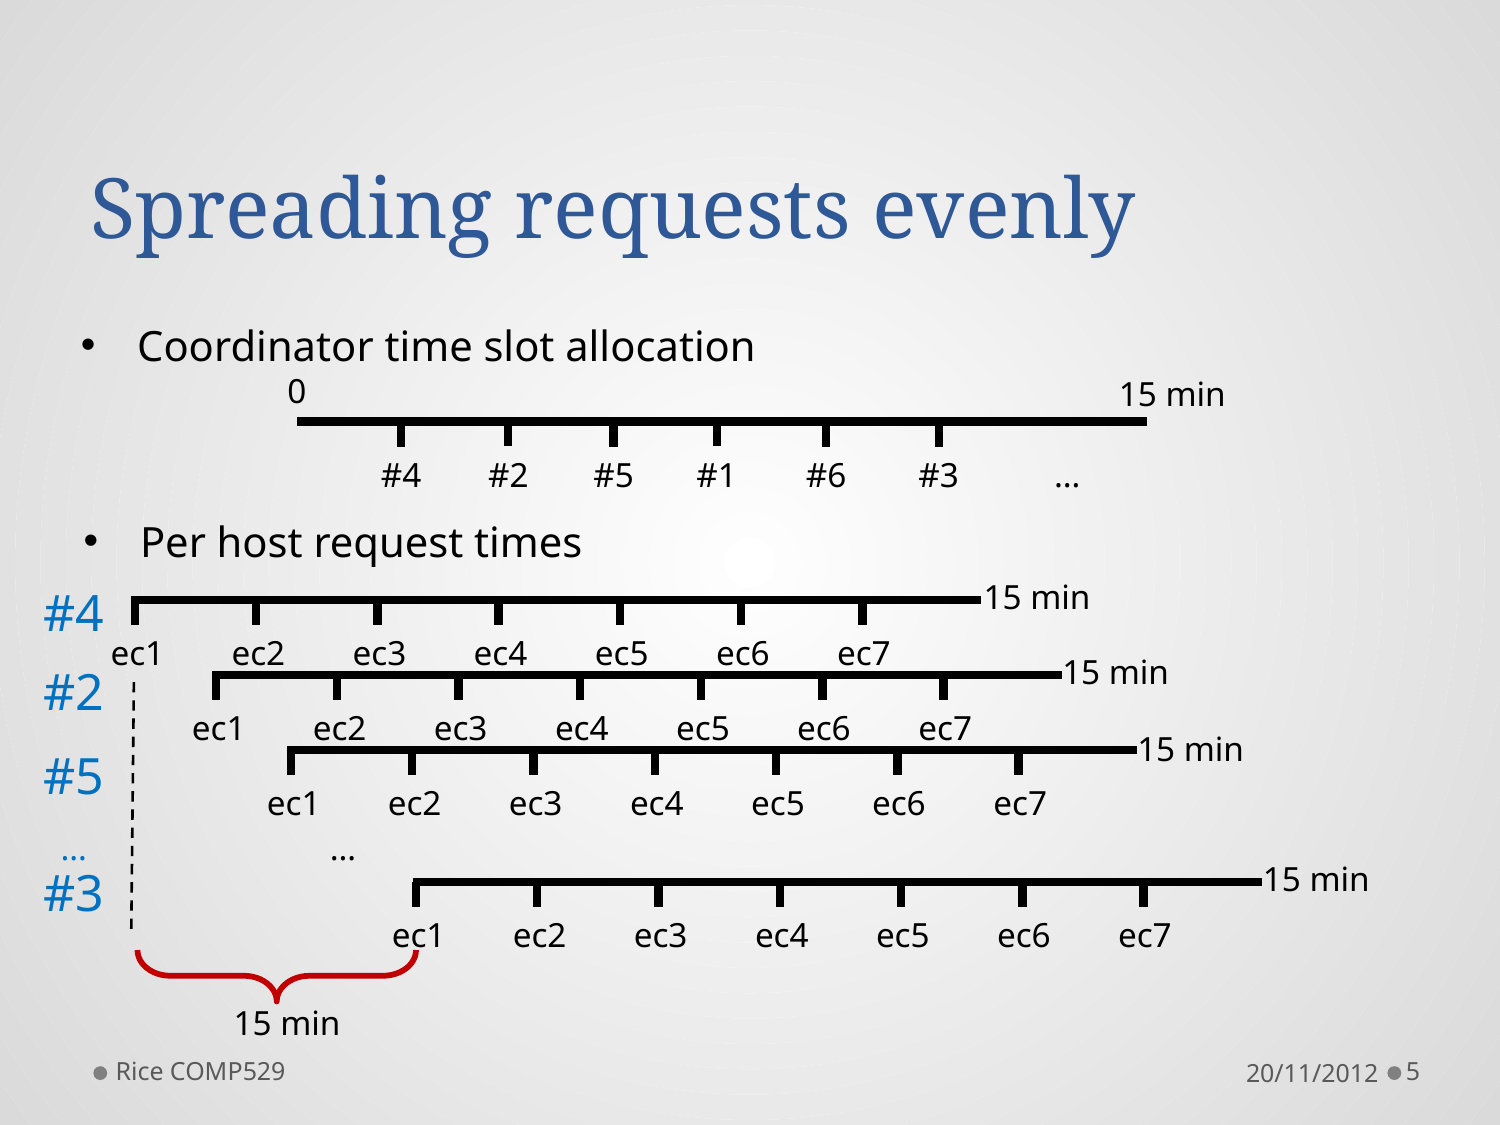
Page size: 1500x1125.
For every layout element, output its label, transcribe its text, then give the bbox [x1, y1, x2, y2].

footer Rice COMP529 [108, 1042, 688, 1103]
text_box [37, 569, 1101, 642]
text_box #4 [366, 446, 437, 502]
text_box #6 [791, 446, 862, 502]
text_box #5 [578, 446, 649, 502]
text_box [131, 971, 417, 1051]
list Coordinator time slot allocation [65, 311, 798, 379]
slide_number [1043, 1042, 1386, 1103]
title Spreading requests evenly [75, 0, 1425, 263]
slide_number 5 [1401, 1042, 1494, 1103]
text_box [37, 819, 1380, 963]
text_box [37, 643, 1179, 719]
text_box #1 [681, 446, 752, 502]
text_box Per host request times [68, 507, 800, 567]
text_box #2 [473, 446, 544, 502]
text_box 0 [272, 379, 322, 418]
text_box … [1039, 446, 1096, 502]
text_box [37, 720, 1254, 818]
text_box #3 [903, 446, 974, 502]
text_box 15 min [1104, 365, 1241, 421]
